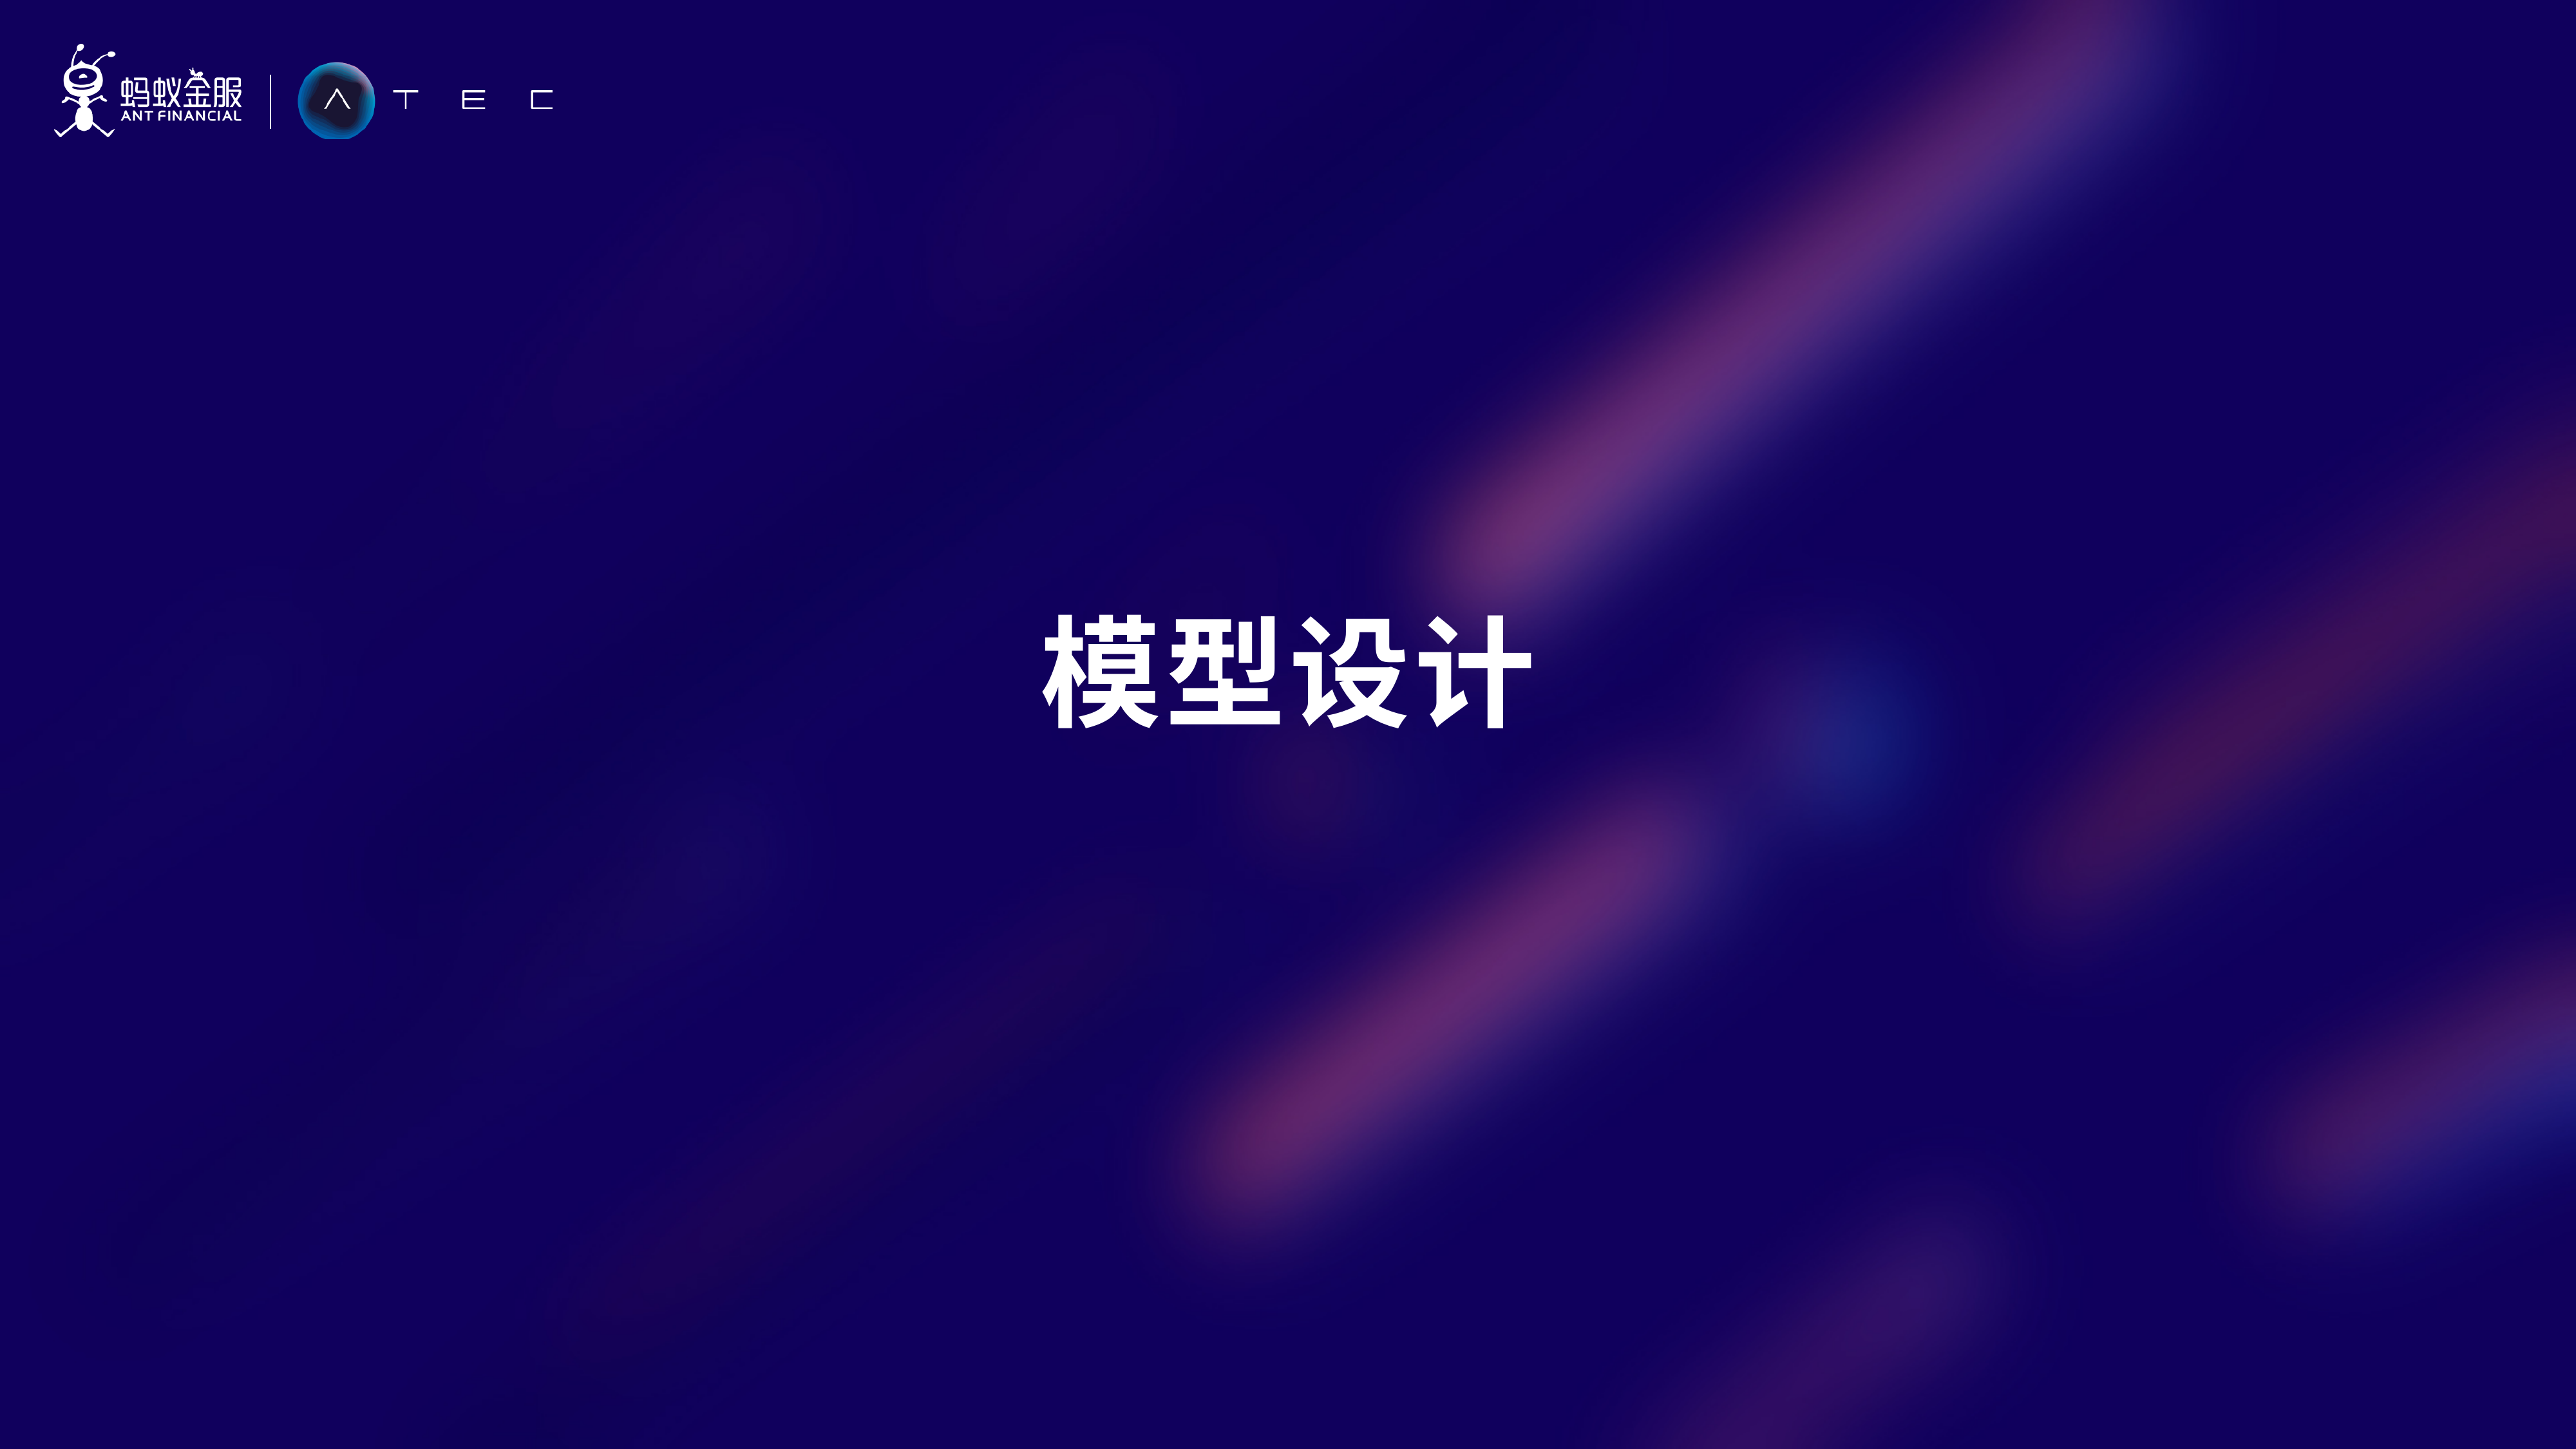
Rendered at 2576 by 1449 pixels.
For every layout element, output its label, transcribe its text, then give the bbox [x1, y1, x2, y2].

picture [0, 0, 2576, 1449]
title 模型设计 [187, 423, 2389, 916]
